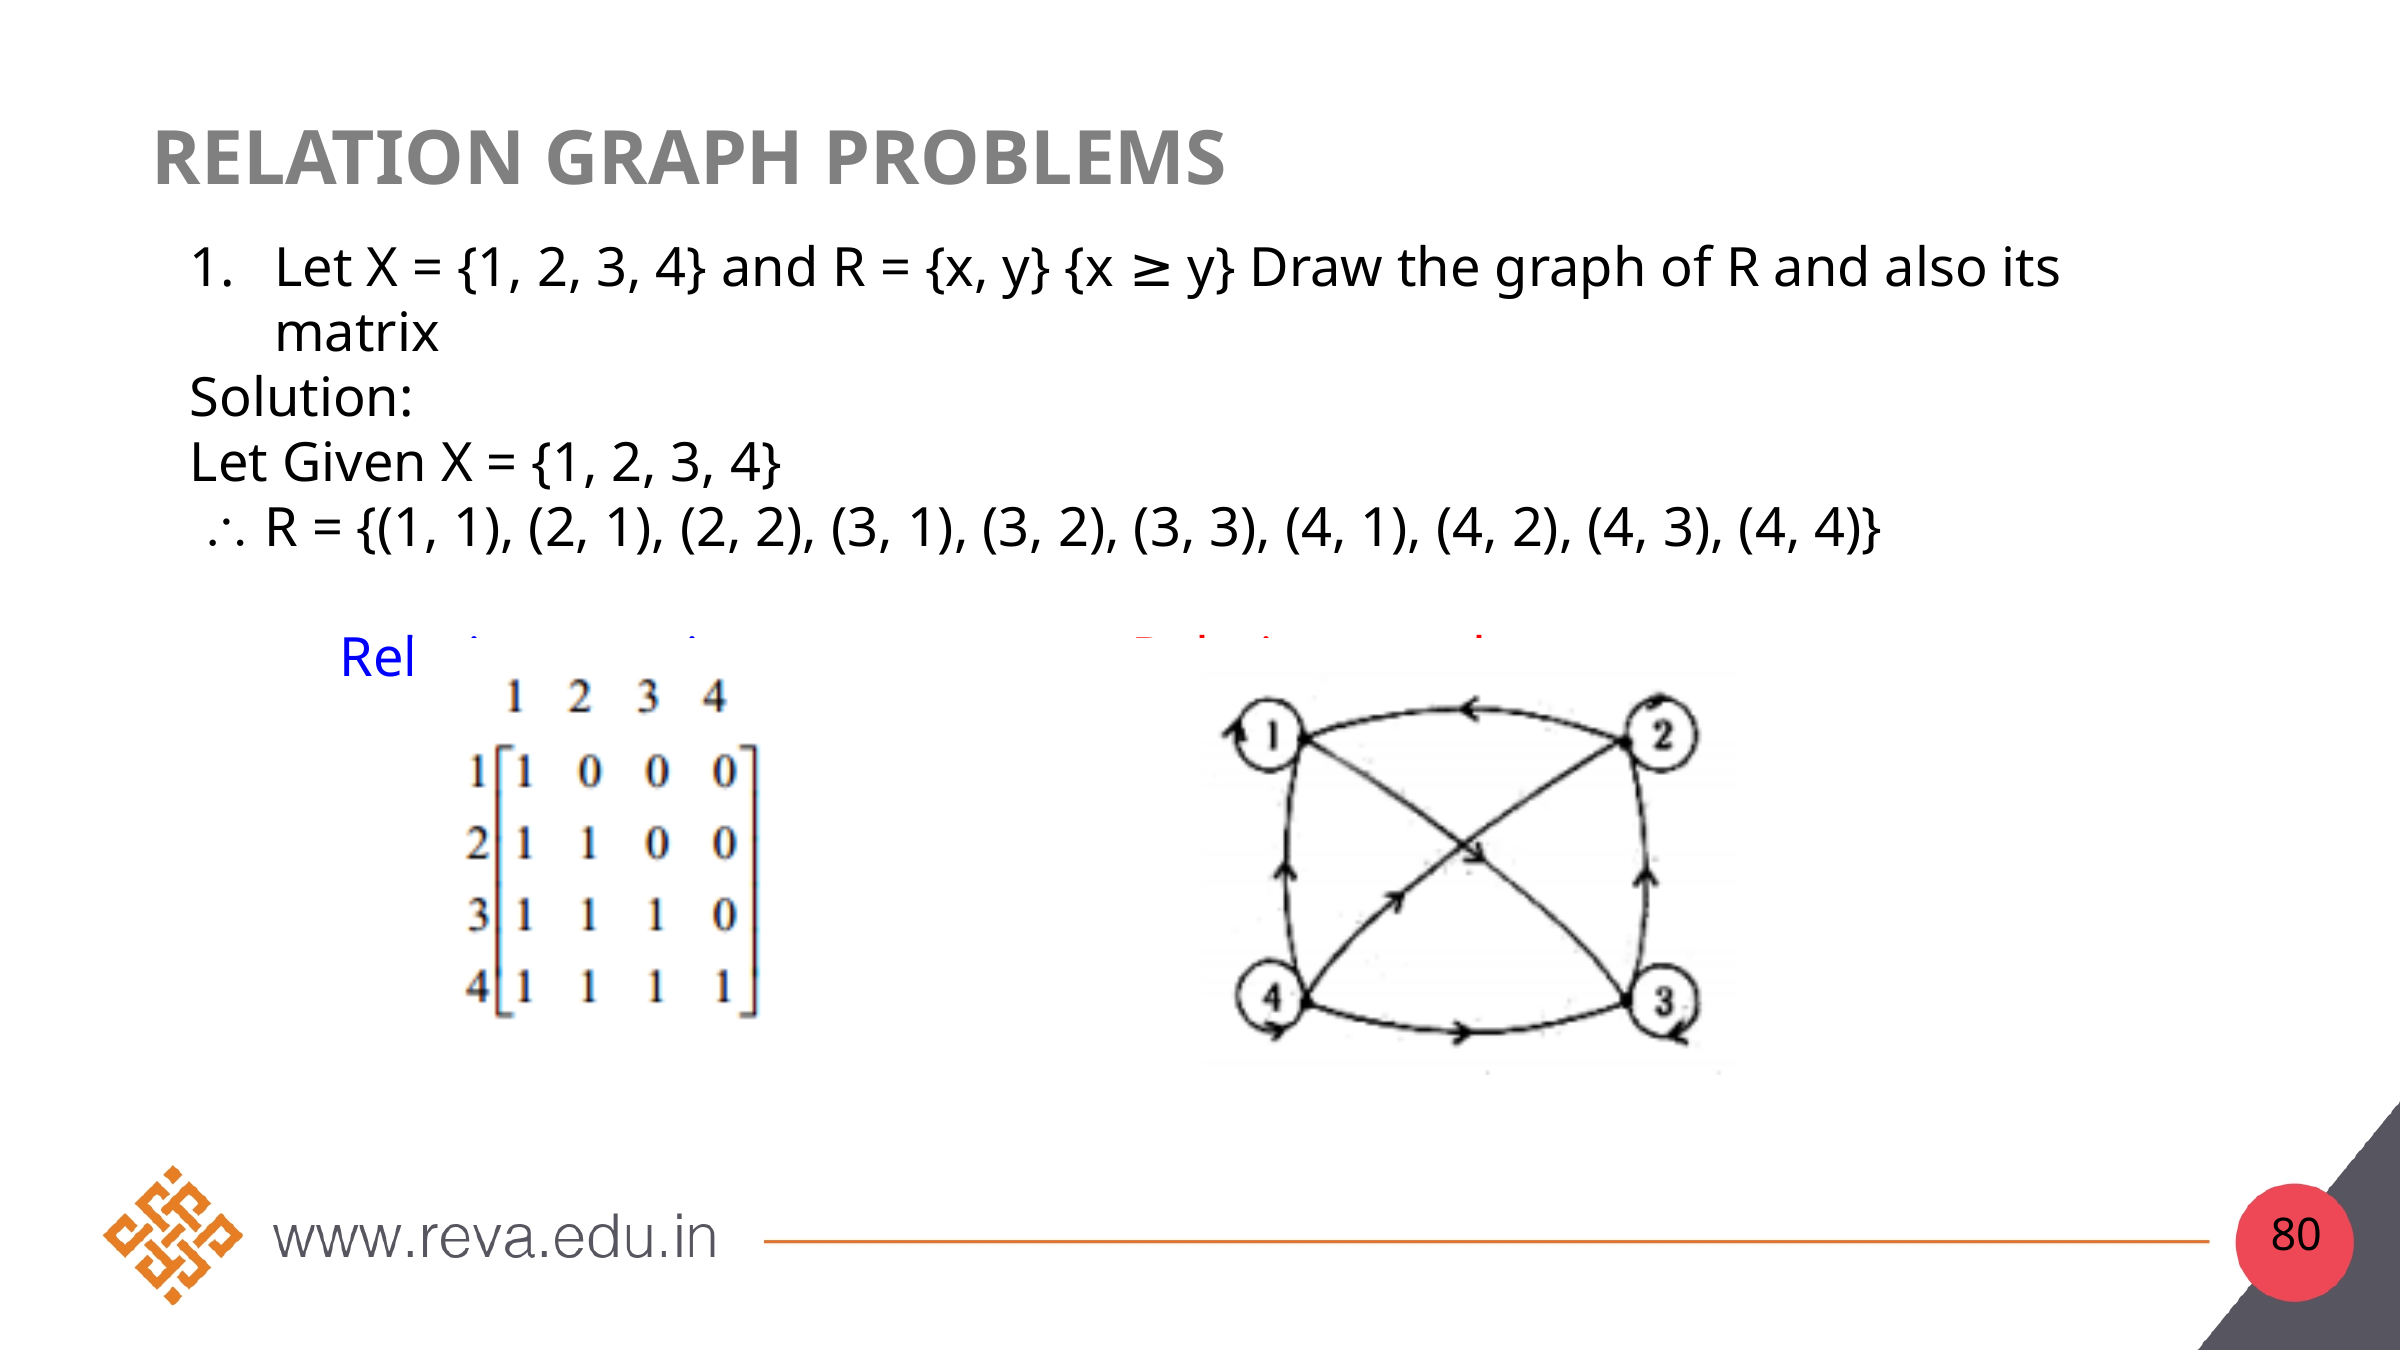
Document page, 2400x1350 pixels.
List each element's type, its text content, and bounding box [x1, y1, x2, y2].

title Relation graph problems [136, 77, 1525, 243]
slide_number 80 [2237, 1200, 2355, 1272]
picture [0, 0, 2400, 1350]
text_box Let X = {1, 2, 3, 4} and R = {x, y} {x ≥ y} Draw the graph of R and also its matrix Solution: Let Given X = {1, 2, 3, 4} \ R = {(1, 1), (2, 1), (2, 2), (3, 1), (3, 2), (3, 3), (4, 1), (4, 2), (4, 3), (4, 4)} Relation matrix Relation graph [174, 224, 2238, 695]
